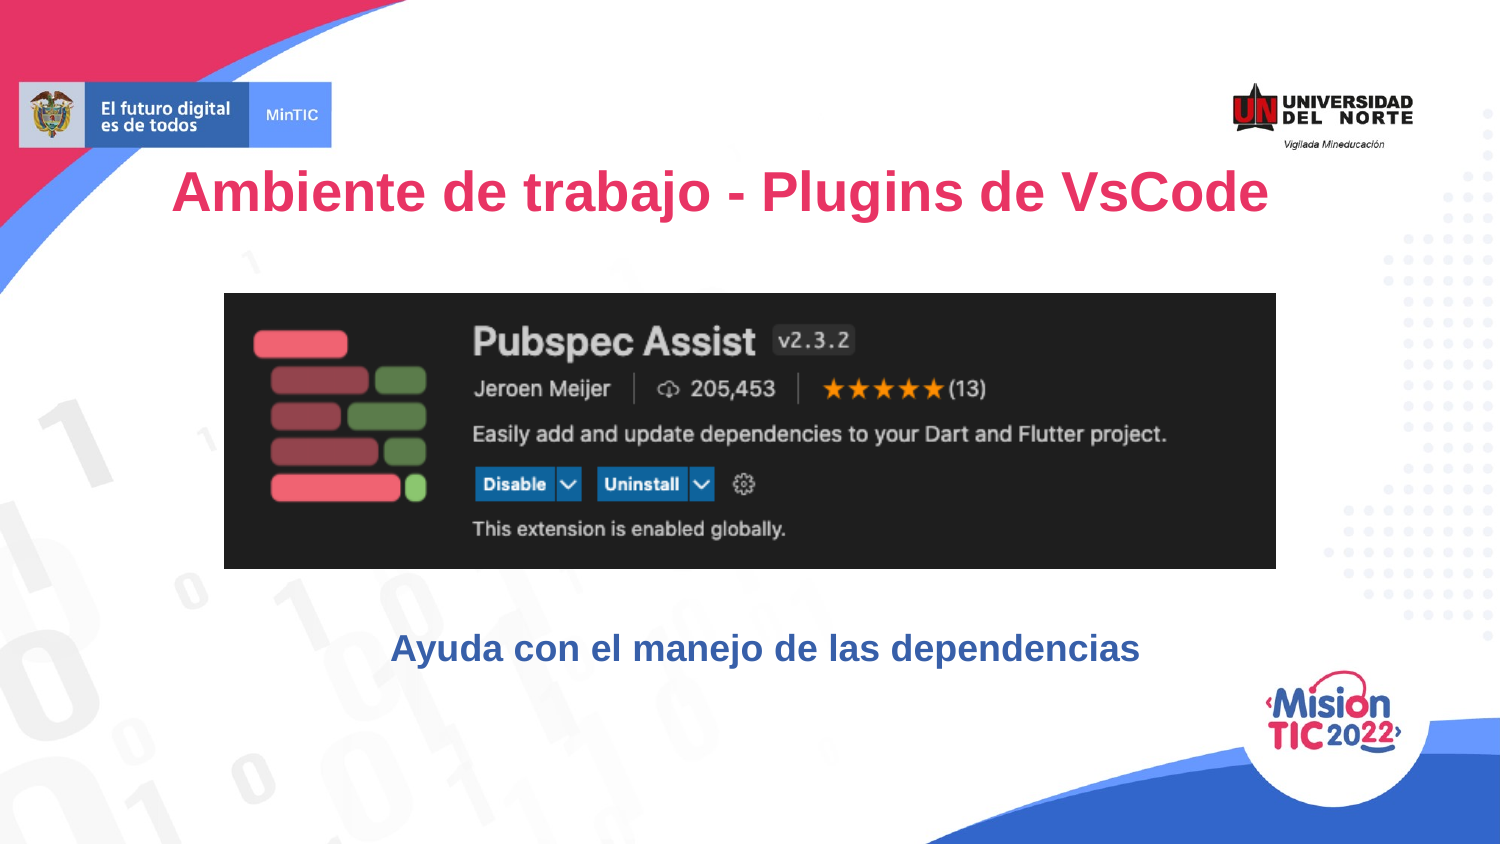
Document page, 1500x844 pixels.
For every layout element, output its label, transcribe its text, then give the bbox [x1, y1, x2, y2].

picture [0, 0, 1500, 844]
text_box Ambiente de trabajo - Plugins de VsCode [159, 50, 1398, 229]
text_box Ayuda con el manejo de las dependencias [389, 623, 1167, 722]
